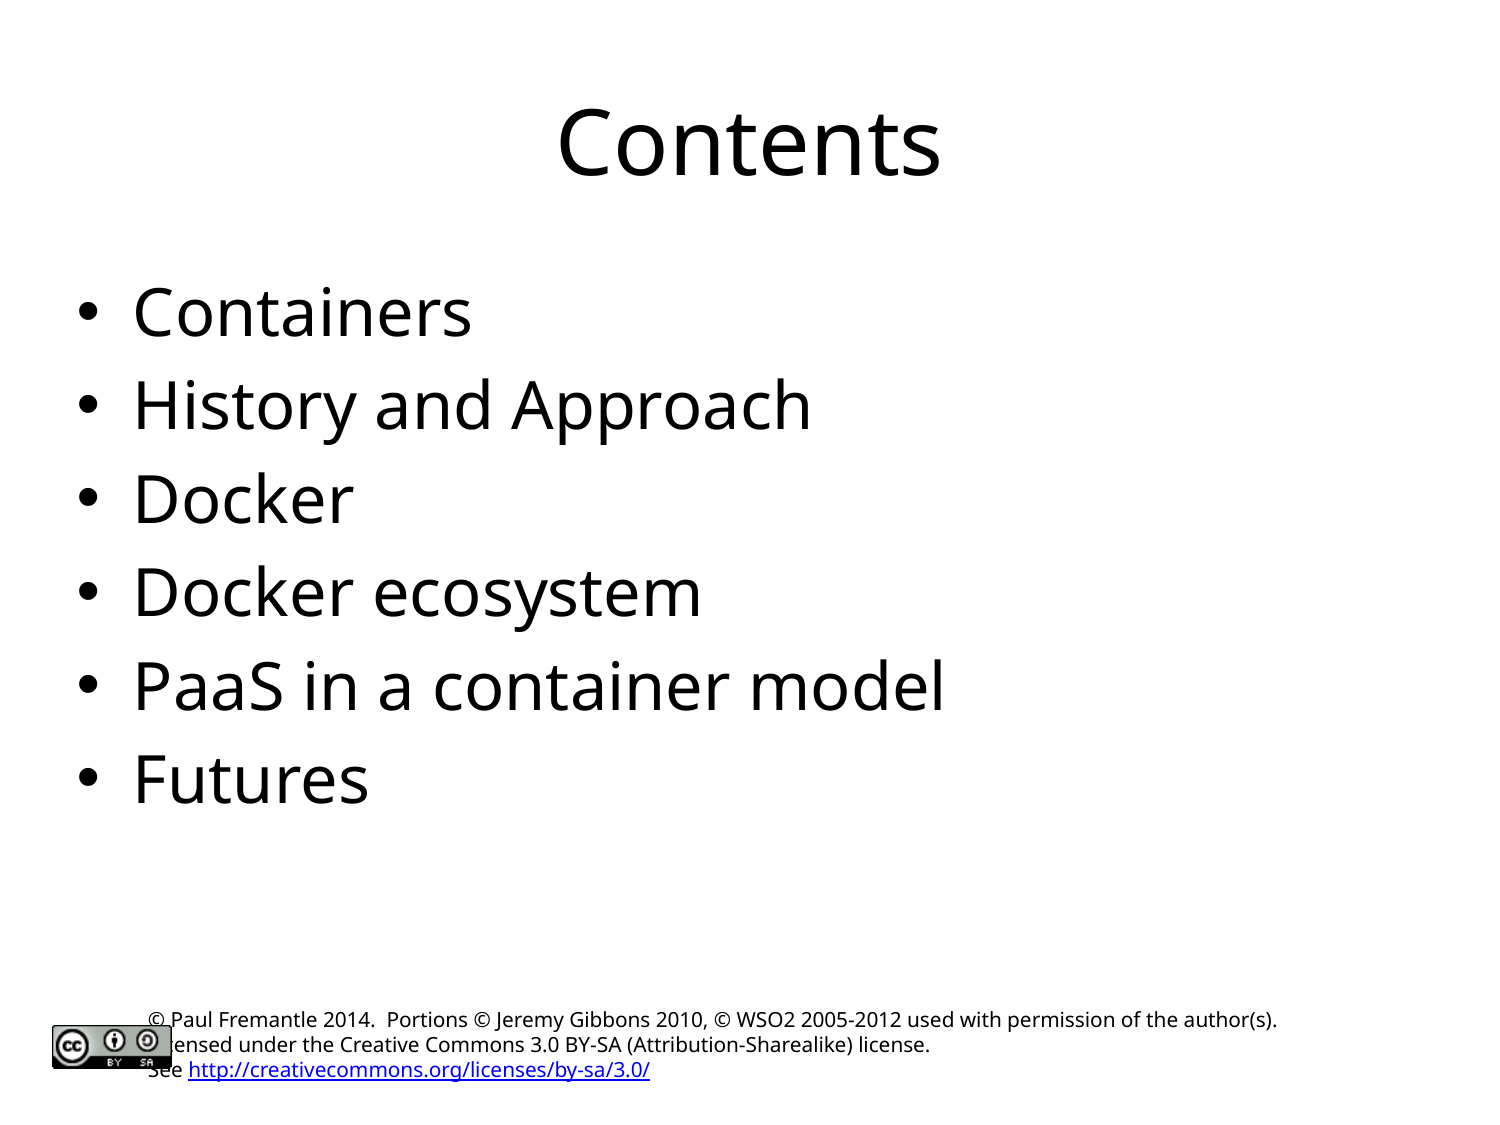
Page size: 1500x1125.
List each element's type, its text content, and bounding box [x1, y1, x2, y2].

title Contents [75, 45, 1425, 233]
list Containers History and Approach Docker Docker ecosystem PaaS in a container model Futures [61, 262, 1412, 1005]
picture [52, 1025, 172, 1069]
